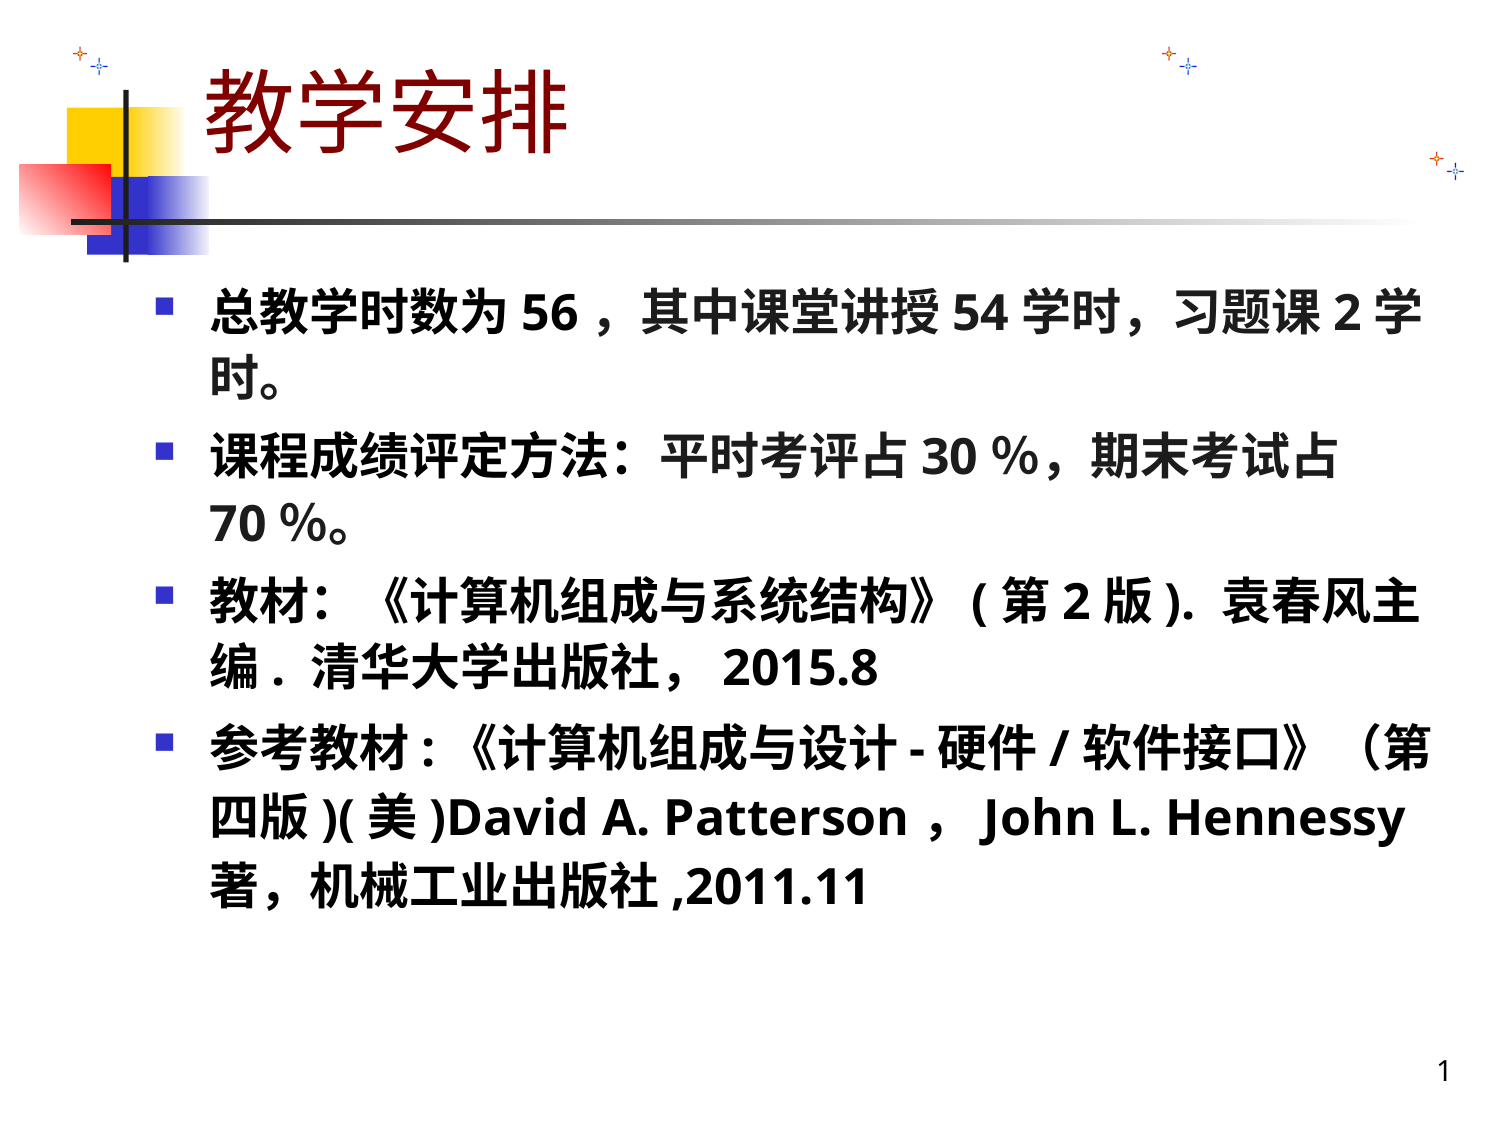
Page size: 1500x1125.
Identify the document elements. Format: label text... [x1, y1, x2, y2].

slide_number 1 [1154, 1023, 1468, 1100]
picture [1419, 147, 1469, 198]
picture [62, 42, 113, 93]
list 总教学时数为56，其中课堂讲授54学时，习题课2学时。 课程成绩评定方法：平时考评占30％，期末考试占70％。 教材：《计算机组成与系统结构》(第2版). 袁春风主编. 清华大学出版社，2015.8 参考教材:《计算机组成与设计-硬件/软件接口》（第四版)(美)David A. Patterson，John L. Hennessy著，机械工业出版社,2011.11 [138, 267, 1468, 1024]
title 教学安排 [188, 35, 1468, 173]
